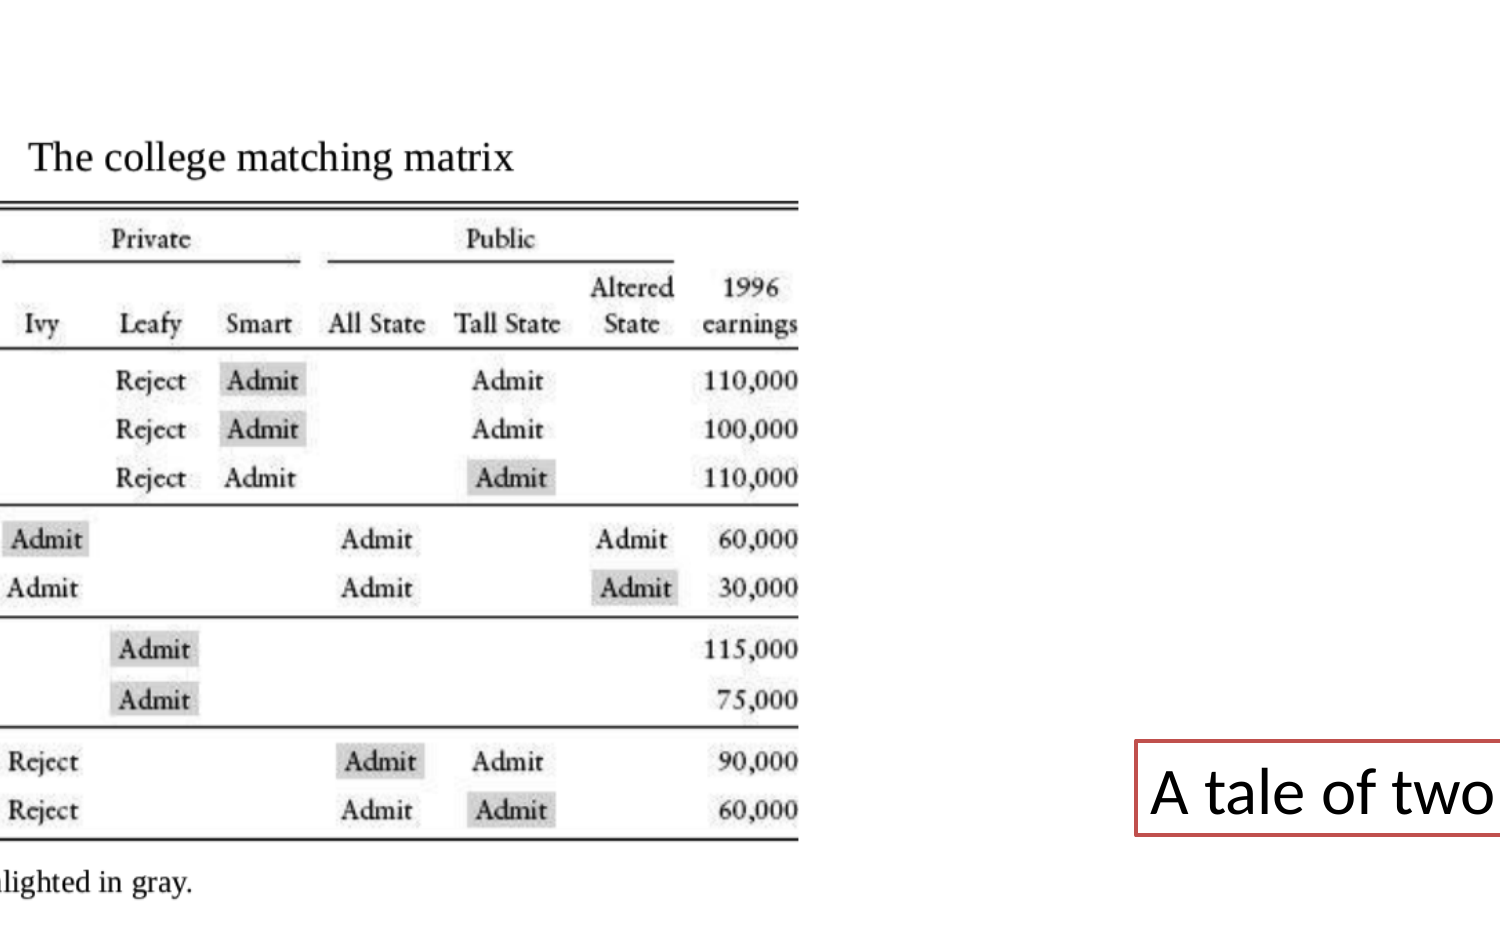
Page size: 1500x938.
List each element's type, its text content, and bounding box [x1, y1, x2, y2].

picture [0, 132, 840, 911]
text_box A tale of two colleges [1134, 739, 1500, 837]
